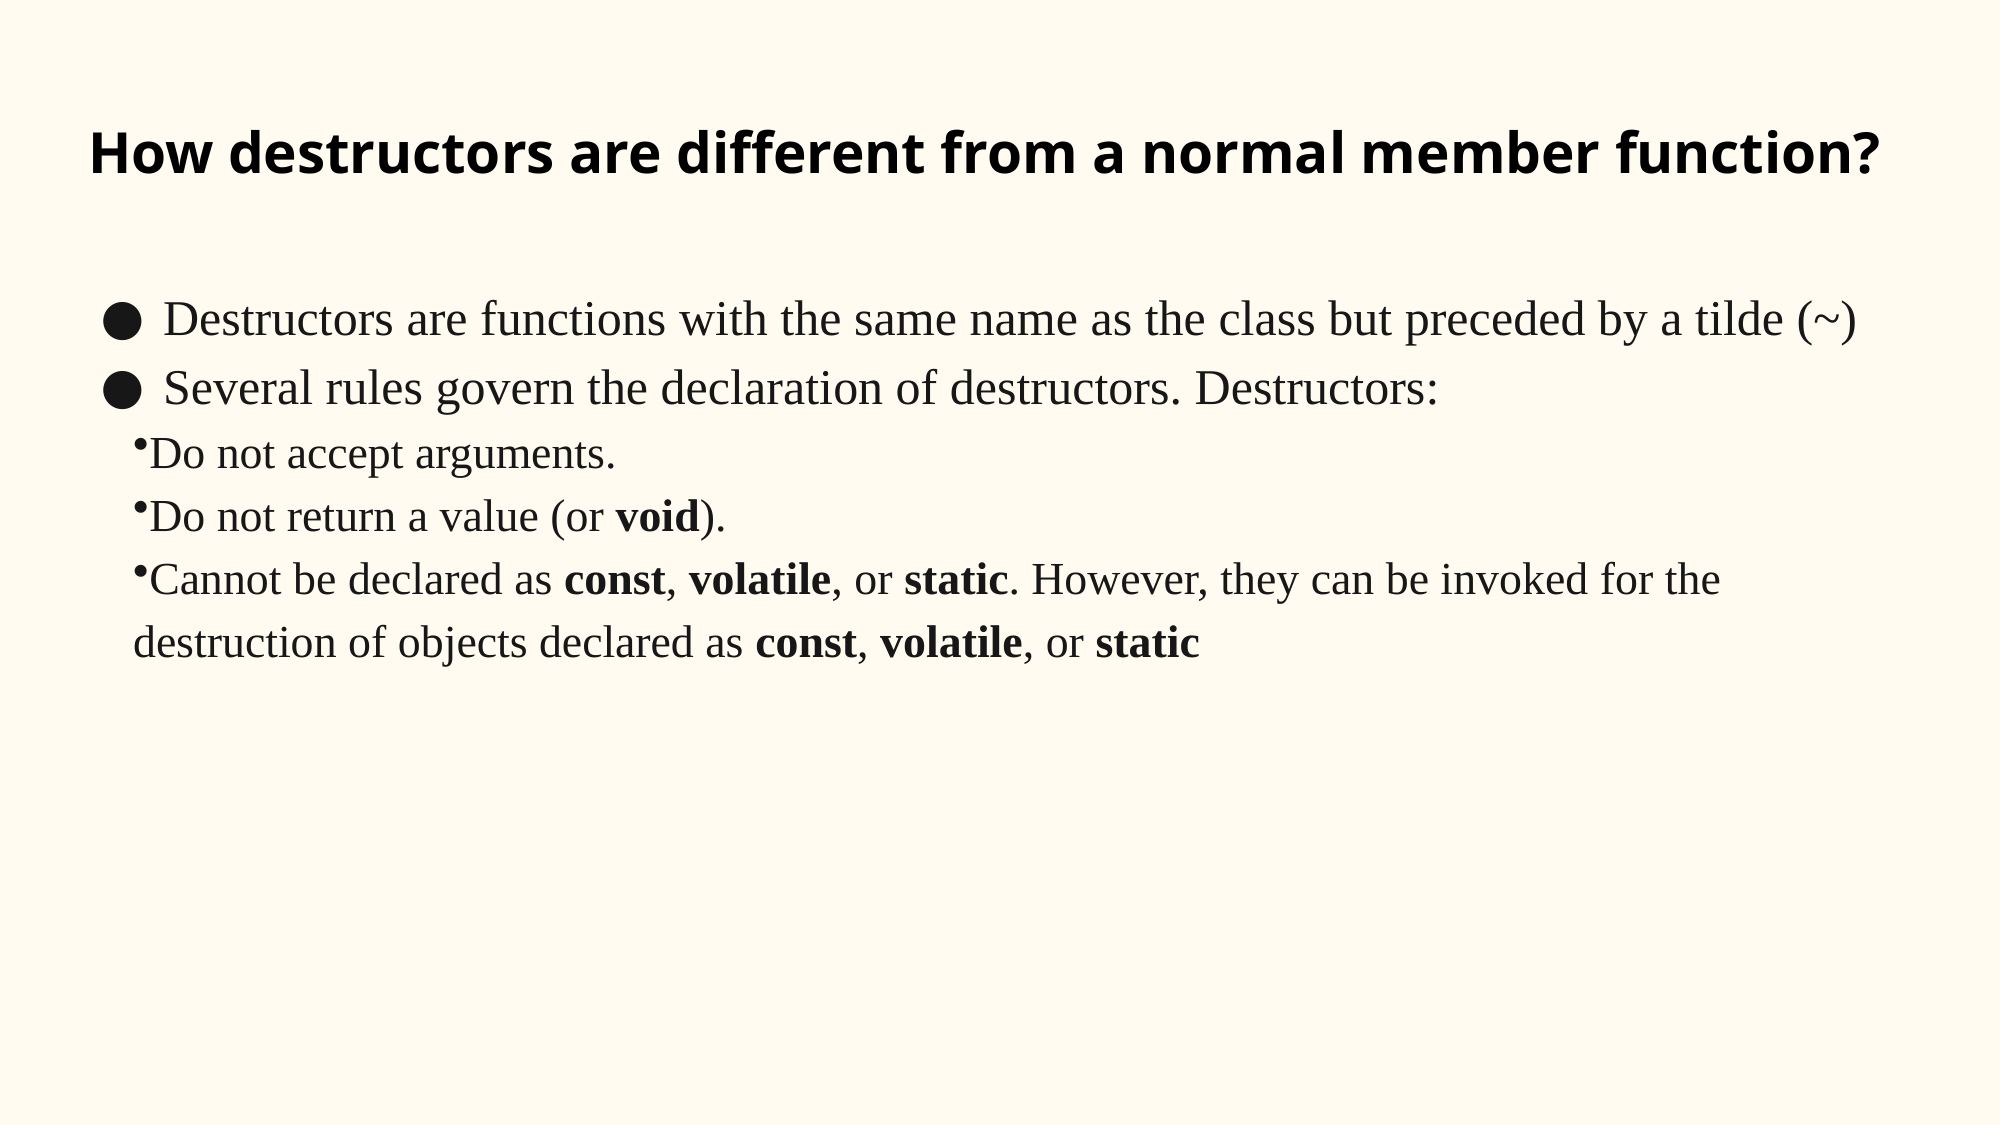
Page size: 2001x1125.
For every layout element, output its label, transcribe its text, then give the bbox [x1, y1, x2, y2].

title How destructors are different from a normal member function? [68, 97, 1932, 232]
list Destructors are functions with the same name as the class but preceded by a tilde (~) Several rules govern the declaration of destructors. Destructors: Do not accept arguments. Do not return a value (or void). Cannot be declared as const, volatile, or static. However, they can be invoked for the destruction of objects declared as const, volatile, or static [68, 256, 1932, 1000]
